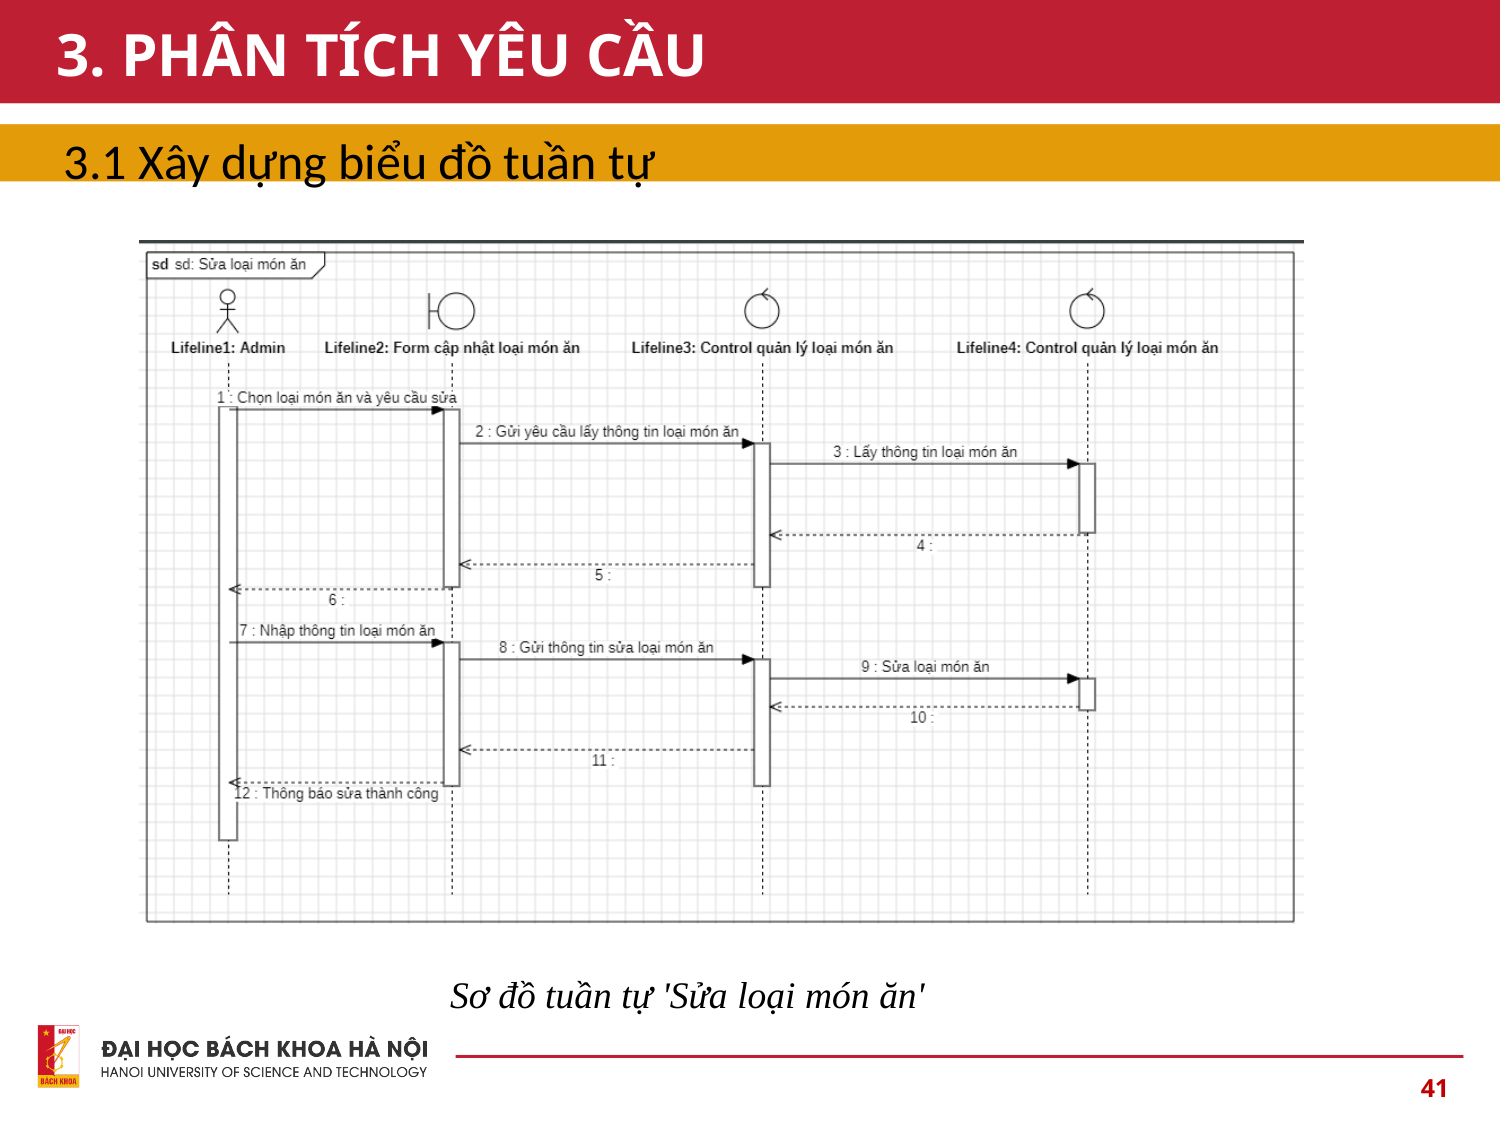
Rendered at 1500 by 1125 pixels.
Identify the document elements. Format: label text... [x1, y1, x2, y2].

text_box Sơ đồ tuần tự 'Sửa loại món ăn' [435, 941, 940, 1024]
picture [0, 0, 1500, 1125]
text_box 3.1 Xây dựng biểu đồ tuần tự [49, 122, 671, 198]
title 3. PHÂN TÍCH YÊU CẦU [41, 18, 1459, 90]
slide_number 41 [1126, 1065, 1464, 1125]
